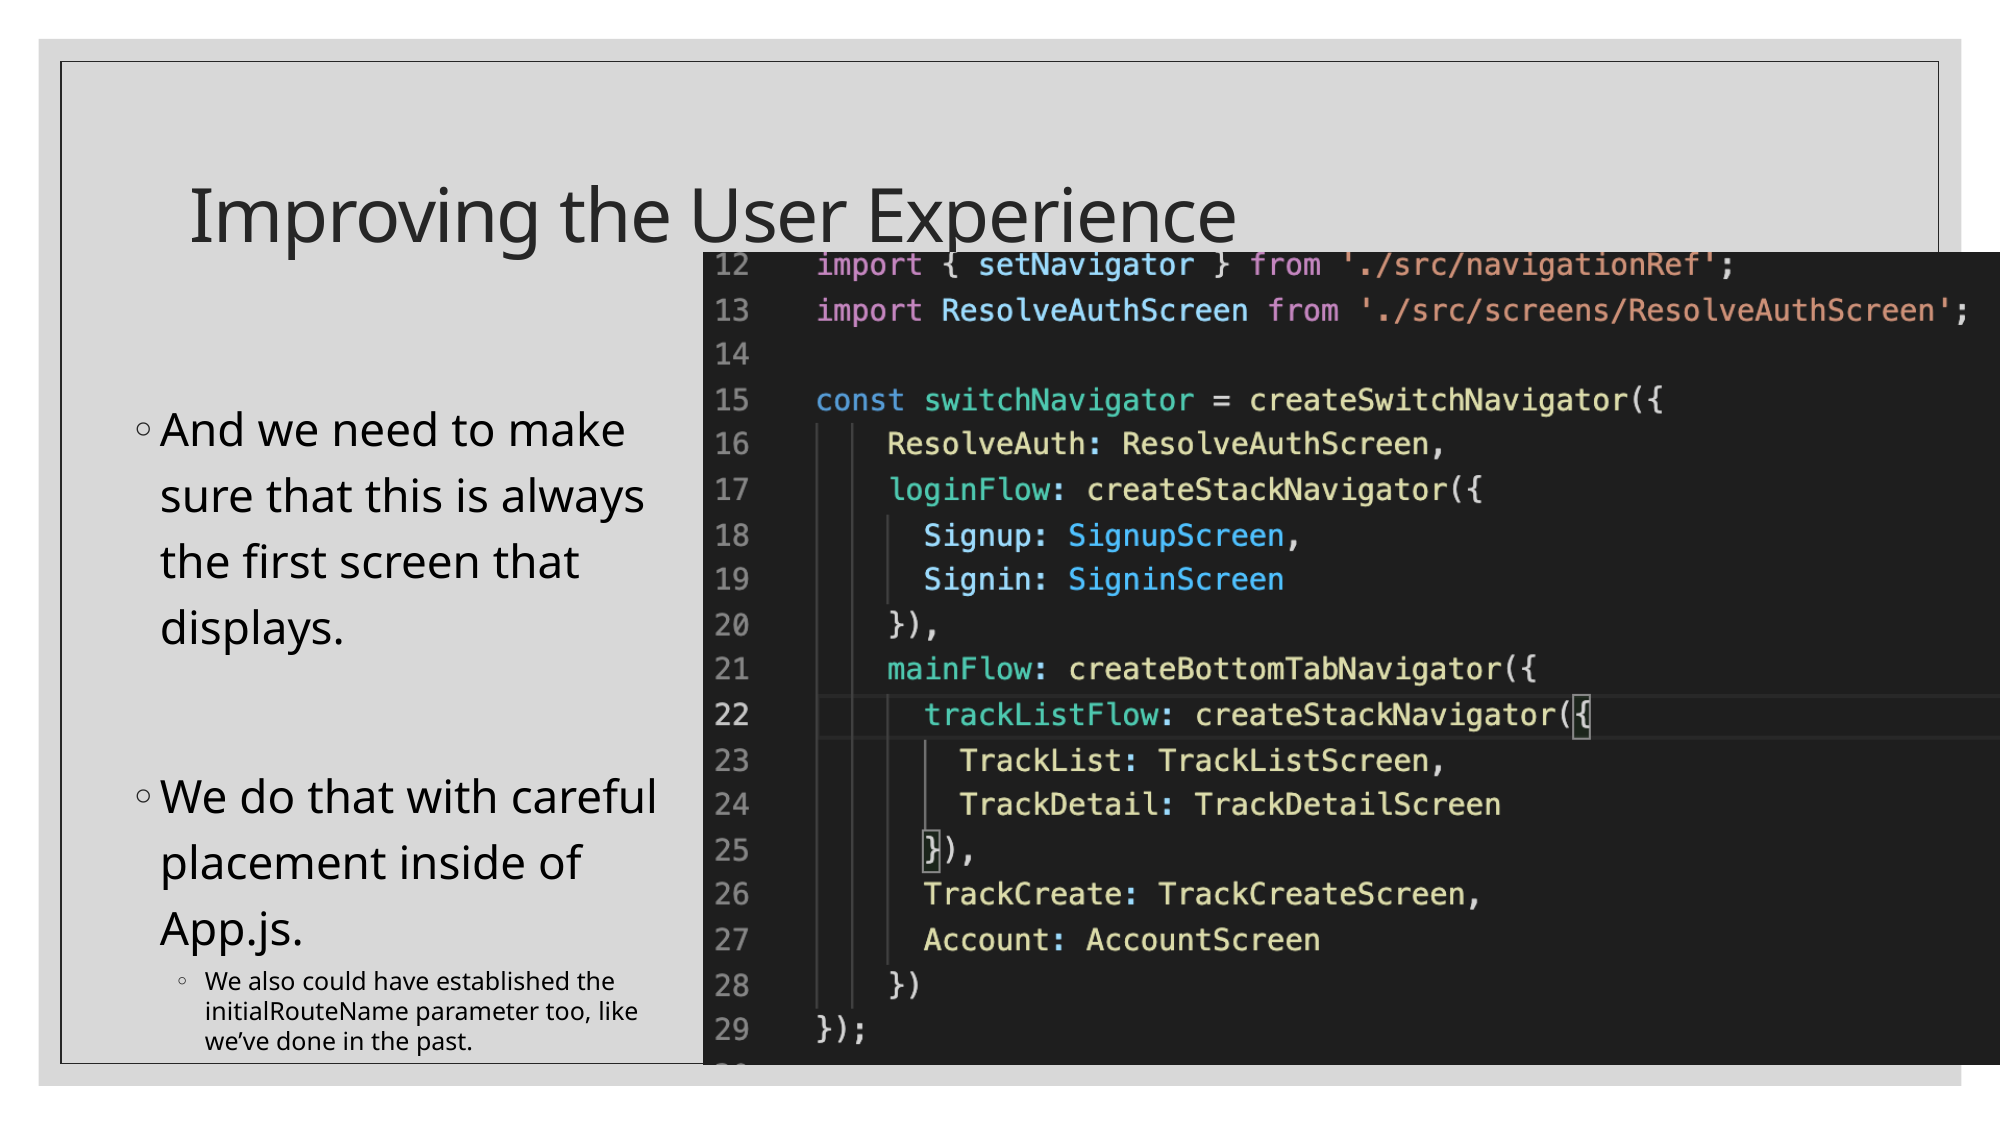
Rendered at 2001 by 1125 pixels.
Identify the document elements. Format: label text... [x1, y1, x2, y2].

title Improving the User Experience [174, 105, 1825, 331]
picture [703, 252, 2000, 1065]
list And we need to make sure that this is always the first screen that displays. We do that with careful placement inside of App.js. We also could have established the initialRouteName parameter too, like we’ve done in the past. [114, 382, 697, 1065]
